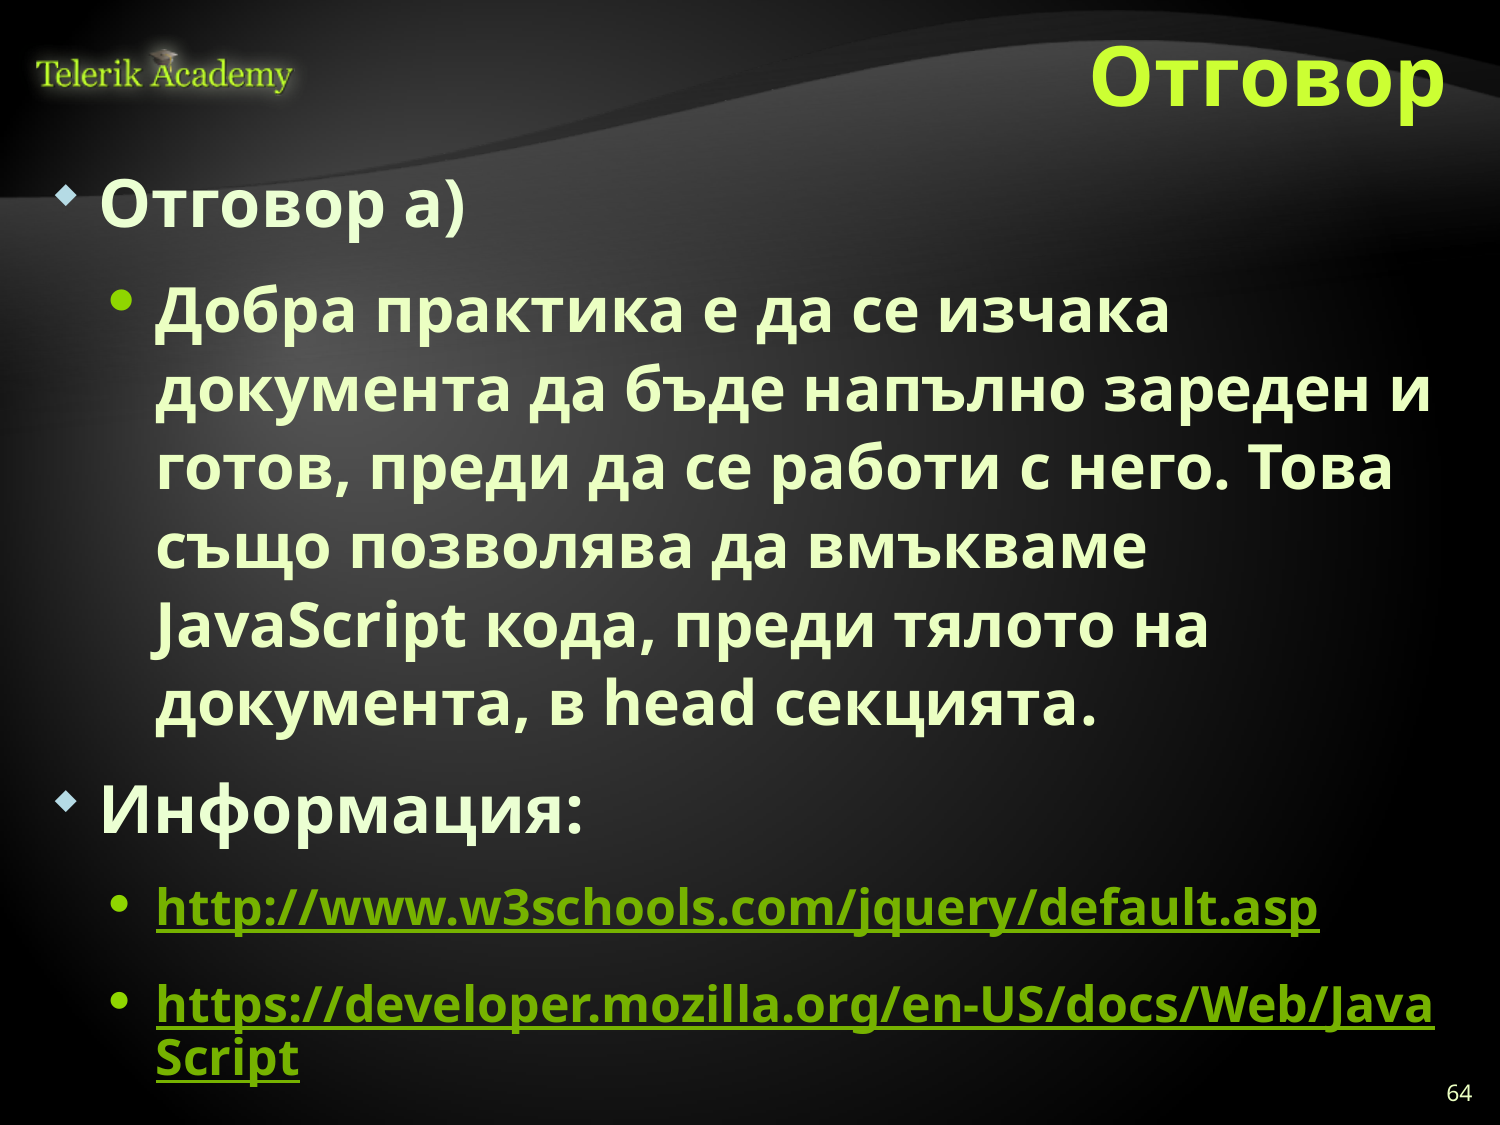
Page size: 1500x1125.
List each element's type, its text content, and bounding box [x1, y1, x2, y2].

title Отговор [300, 12, 1463, 149]
list Отговор а) Добра практика е да се изчака документа да бъде напълно зареден и готов, преди да се работи с него. Това също позволява да вмъкваме JavaScript кода, преди тялото на документа, в head секцията. Информация: http://www.w3schools.com/jquery/default.asp https://developer.mozilla.org/en-US/docs/Web/JavaScript [37, 149, 1463, 1100]
picture [0, 0, 1500, 1125]
slide_number 64 [1412, 1074, 1488, 1113]
